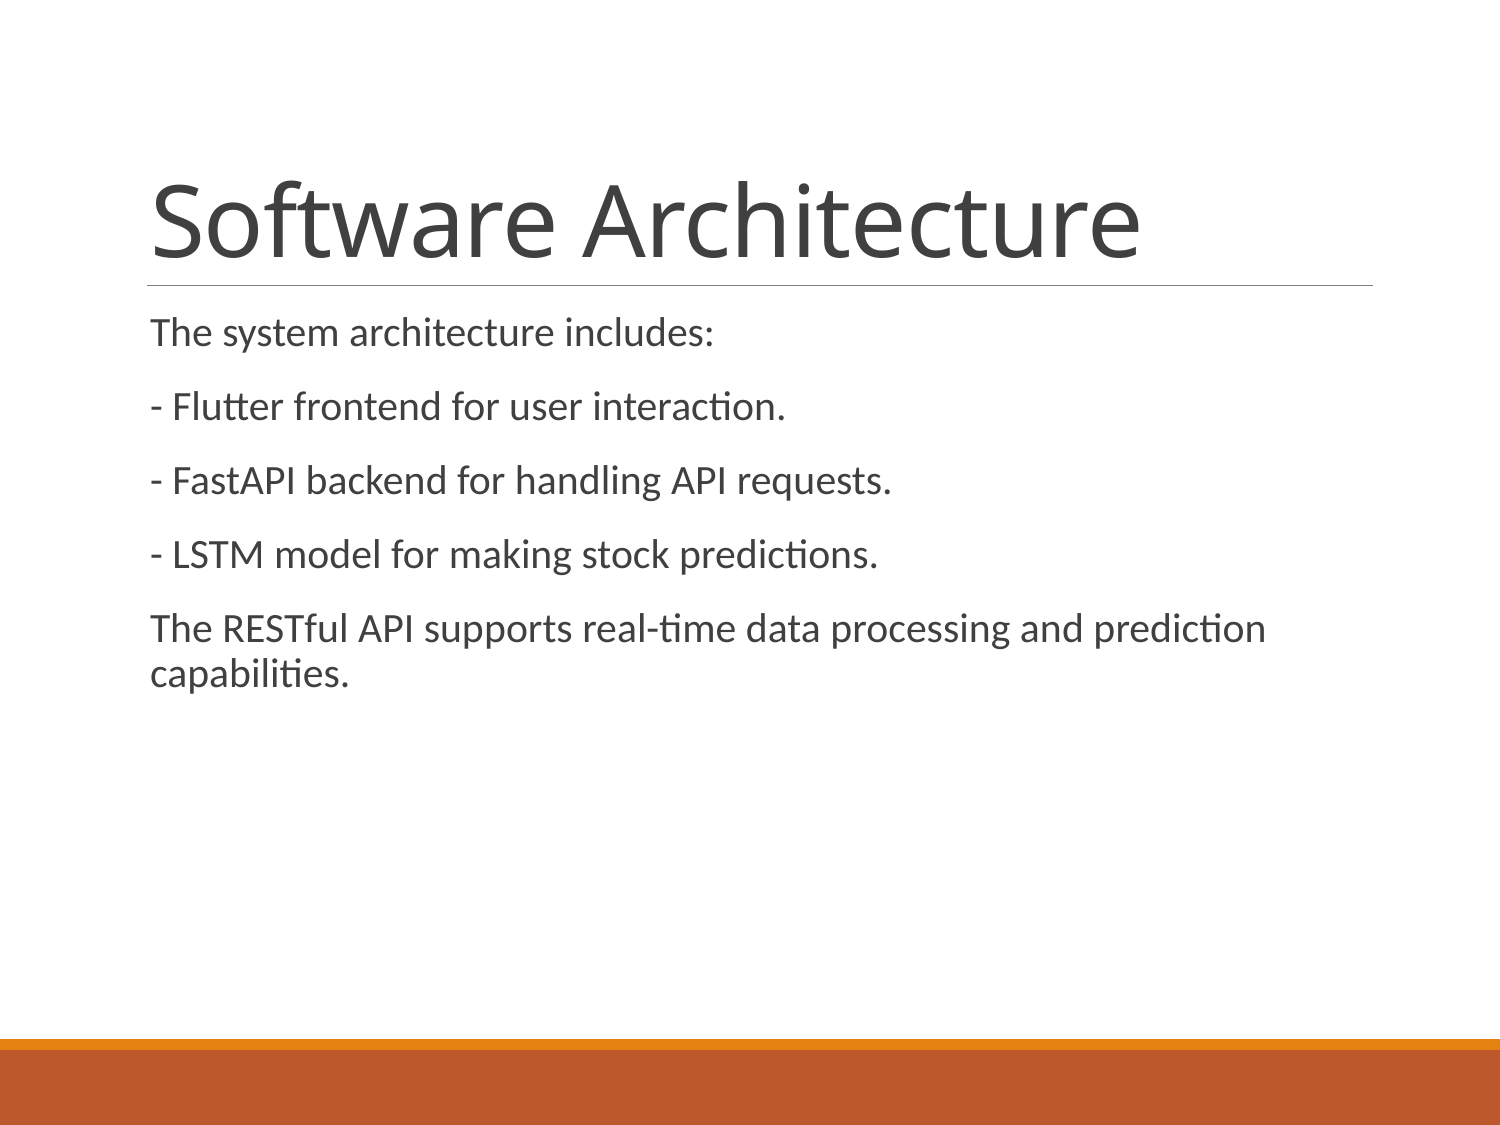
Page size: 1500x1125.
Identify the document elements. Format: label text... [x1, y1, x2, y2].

list The system architecture includes: - Flutter frontend for user interaction. - FastAPI backend for handling API requests. - LSTM model for making stock predictions. The RESTful API supports real-time data processing and prediction capabilities. [135, 302, 1373, 963]
title Software Architecture [135, 47, 1373, 285]
